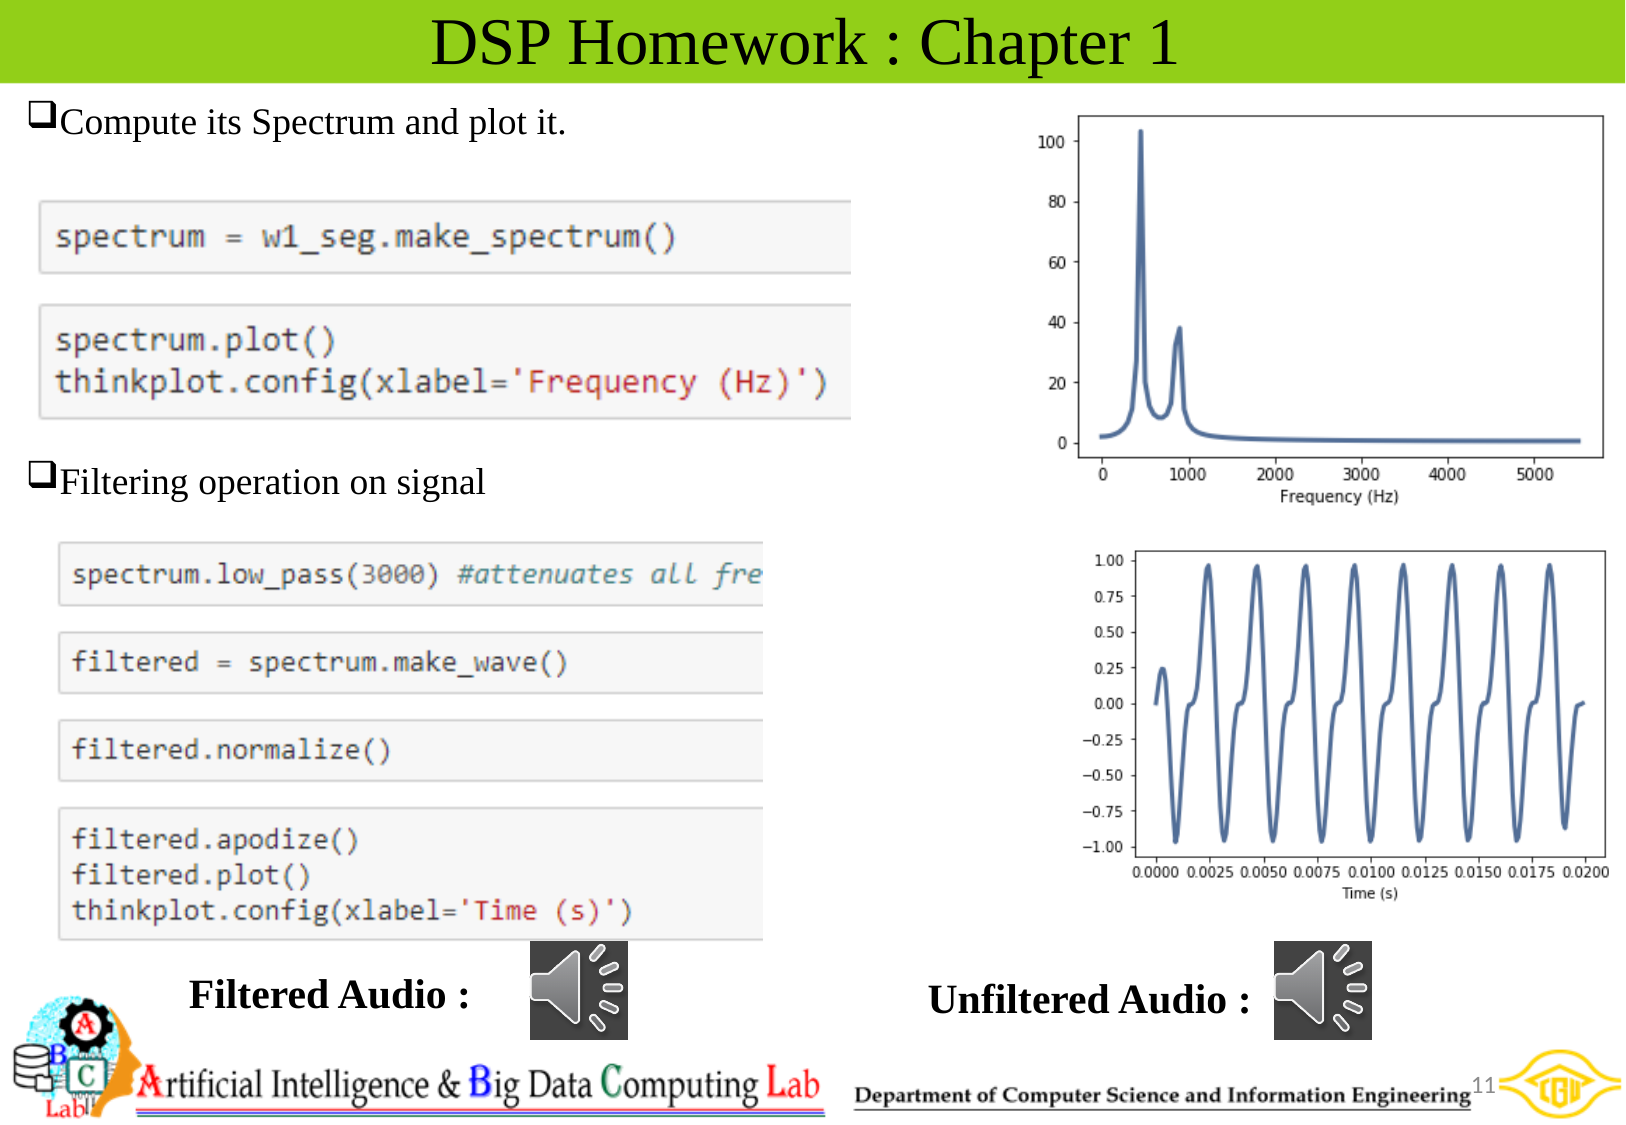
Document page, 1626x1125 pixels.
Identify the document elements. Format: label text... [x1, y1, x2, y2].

text_box Compute its Spectrum and plot it. Filtering operation on signal [11, 89, 583, 510]
slide_number 11 [1436, 1053, 1512, 1114]
text_box Unfiltered Audio : [912, 964, 1267, 1029]
title DSP Homework : Chapter 1 [75, 0, 1538, 75]
picture [0, 0, 1626, 1125]
text_box Filtered Audio : [174, 968, 487, 1025]
